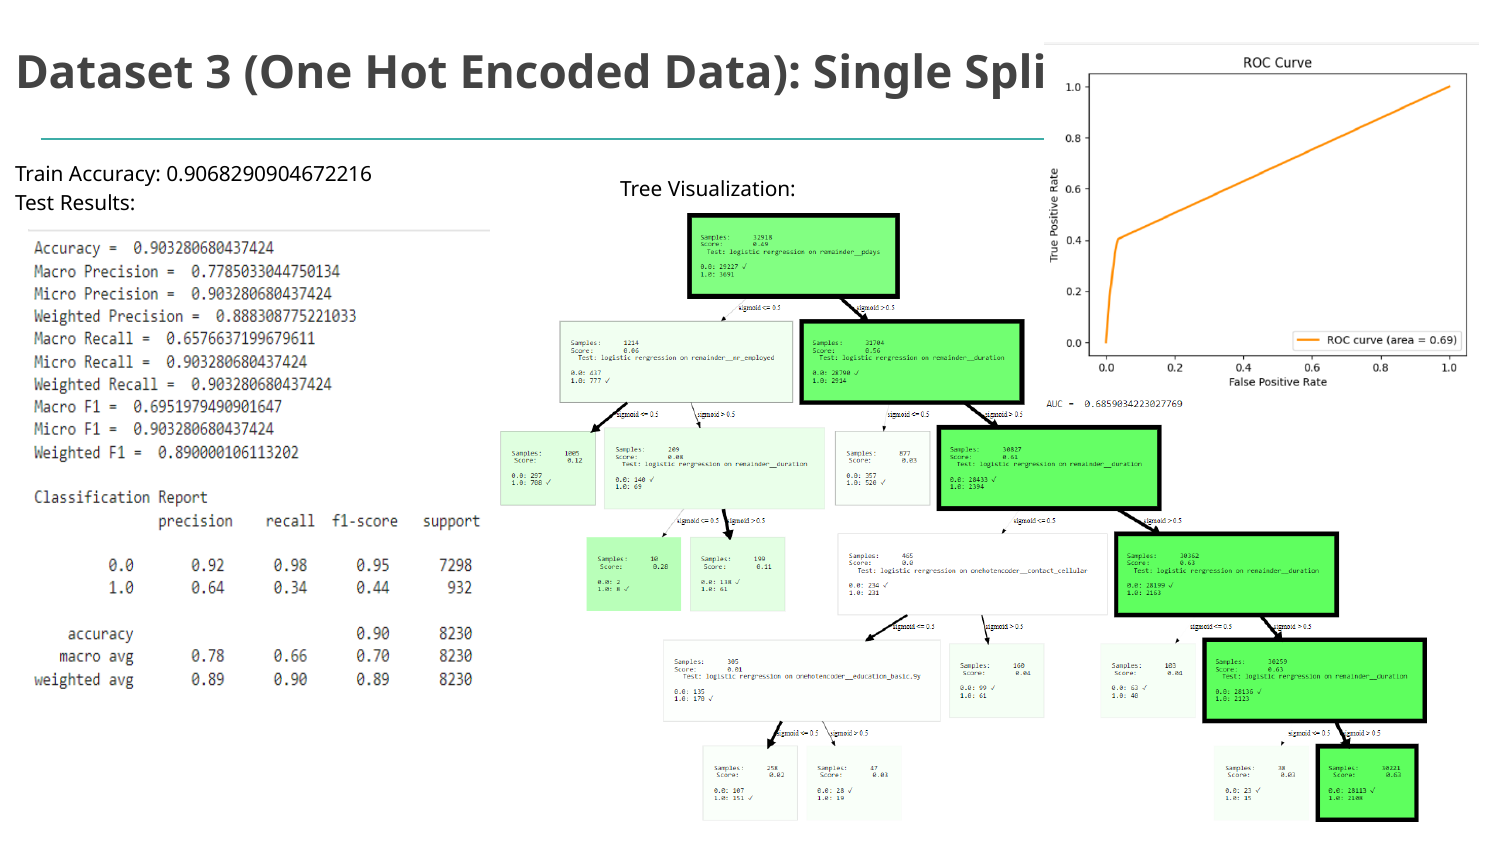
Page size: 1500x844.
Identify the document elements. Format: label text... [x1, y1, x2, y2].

title Dataset 3 (One Hot Encoded Data): Single Split [0, 27, 1494, 122]
text_box Tree Visualization: [605, 157, 1039, 211]
list Train Accuracy: 0.9068290904672216 Test Results: [0, 141, 1039, 703]
picture [21, 42, 1479, 828]
